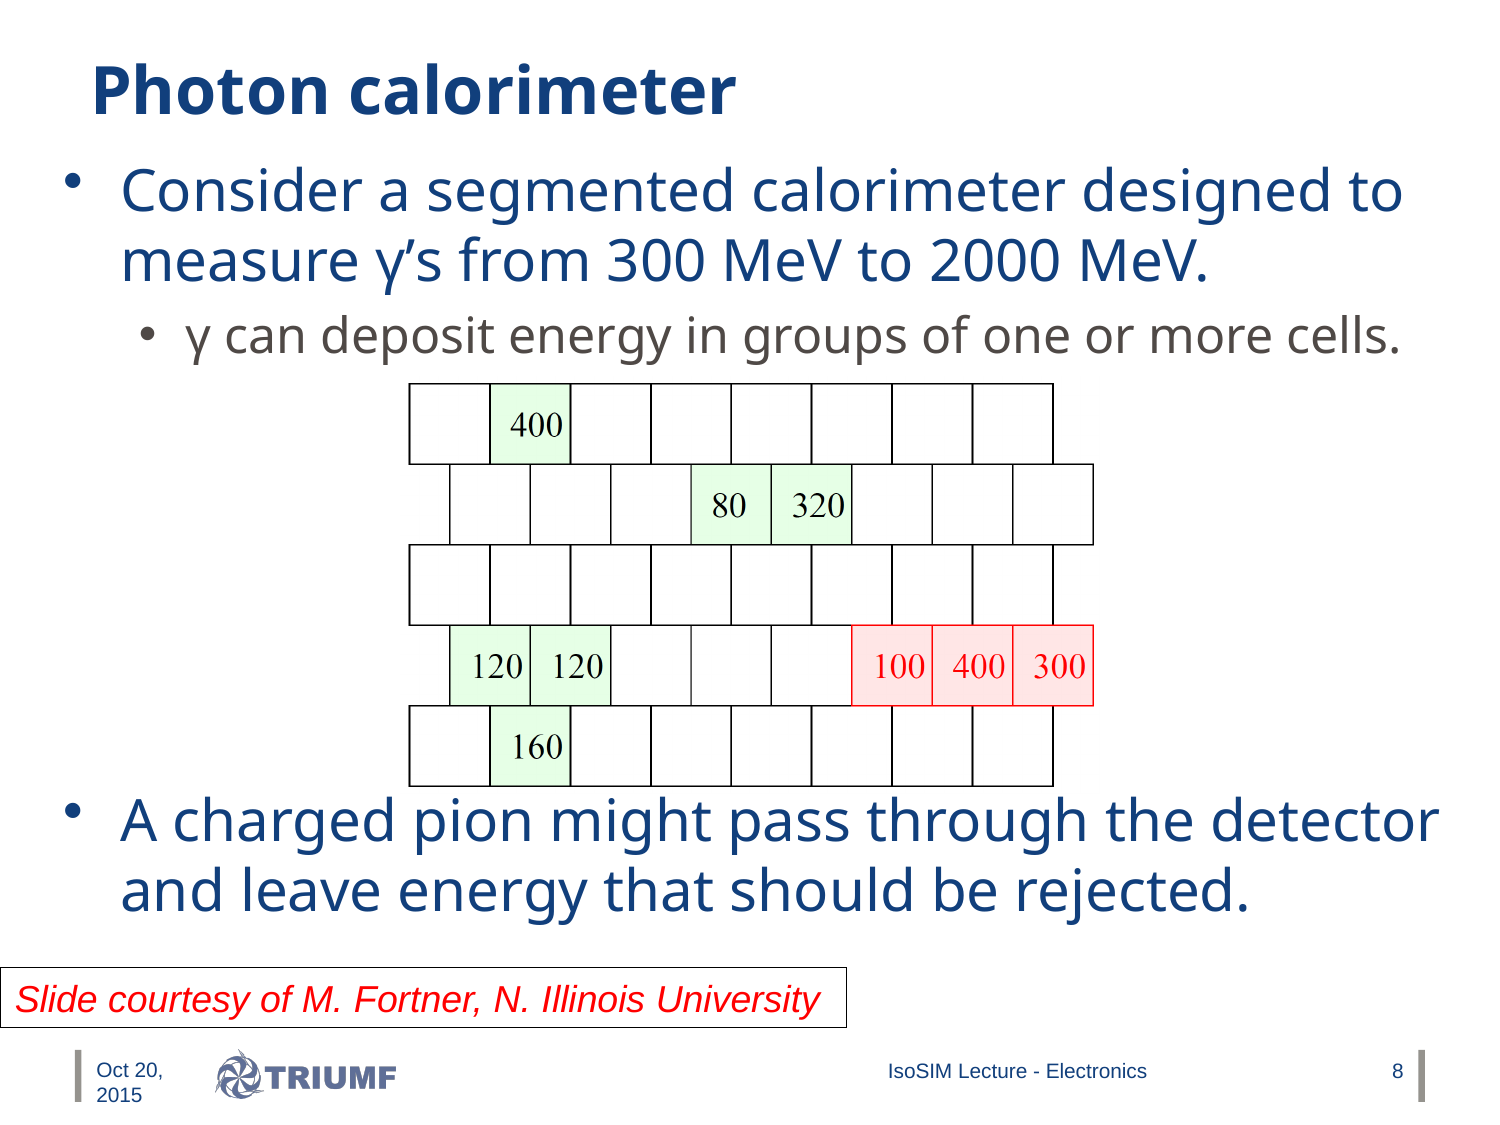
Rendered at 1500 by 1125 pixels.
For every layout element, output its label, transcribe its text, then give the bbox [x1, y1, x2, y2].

footer IsoSIM Lecture - Electronics [394, 1049, 1163, 1125]
slide_number 8 [1182, 1049, 1419, 1125]
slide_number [81, 1048, 213, 1125]
text_box Slide courtesy of M. Fortner, N. Illinois University [0, 967, 847, 1028]
title Photon calorimeter [74, 45, 1426, 146]
list Consider a segmented calorimeter designed to measure γ’s from 300 MeV to 2000 MeV. γ can deposit energy in groups of one or more cells. A charged pion might pass through the detector and leave energy that should be rejected. [48, 145, 1468, 1001]
picture [400, 376, 1100, 794]
